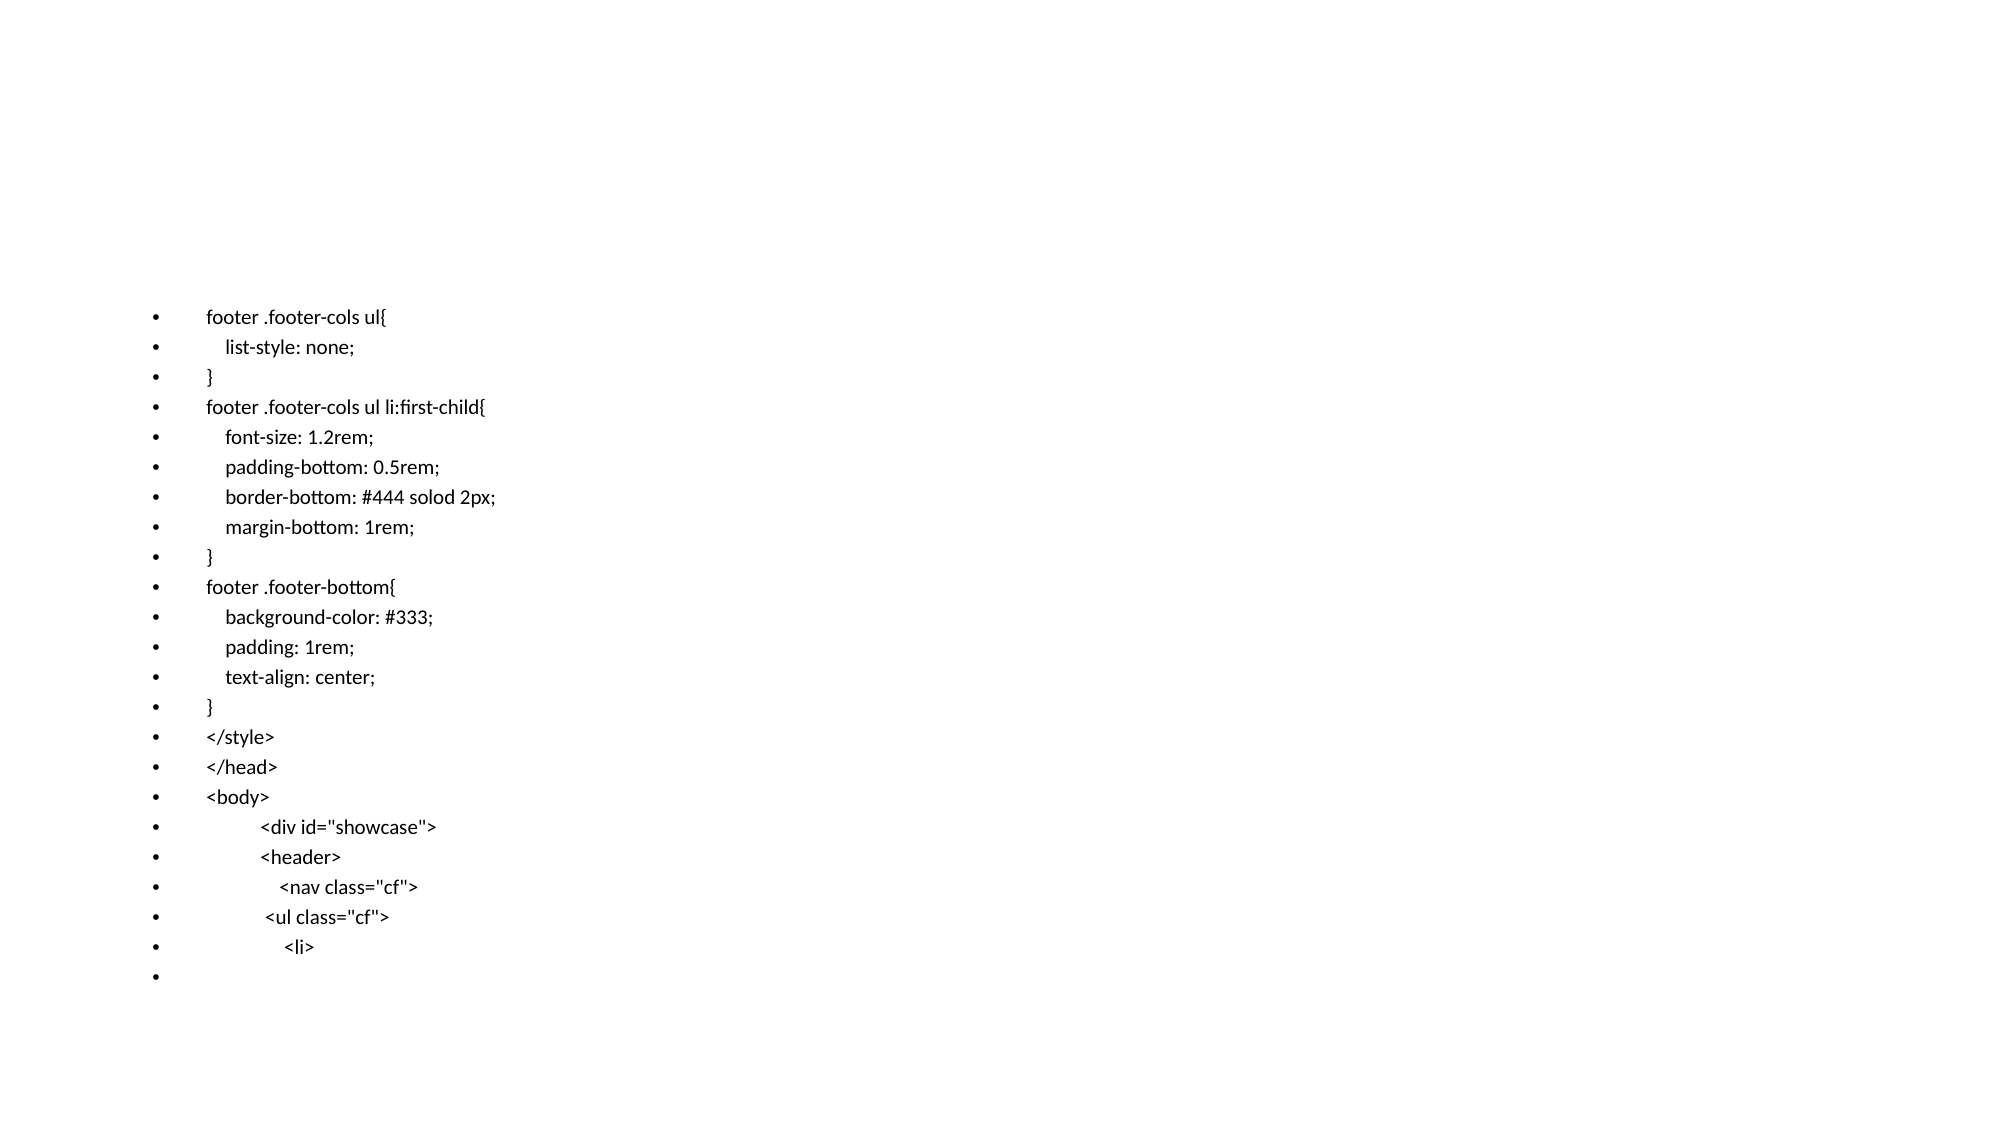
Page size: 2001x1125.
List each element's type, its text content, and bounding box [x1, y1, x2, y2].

list footer .footer-cols ul{ list-style: none; } footer .footer-cols ul li:first-child{ font-size: 1.2rem; padding-bottom: 0.5rem; border-bottom: #444 solod 2px; margin-bottom: 1rem; } footer .footer-bottom{ background-color: #333; padding: 1rem; text-align: center; } </style> </head> <body> <div id="showcase"> <header> <nav class="cf"> <ul class="cf"> <li> [137, 299, 1863, 1014]
